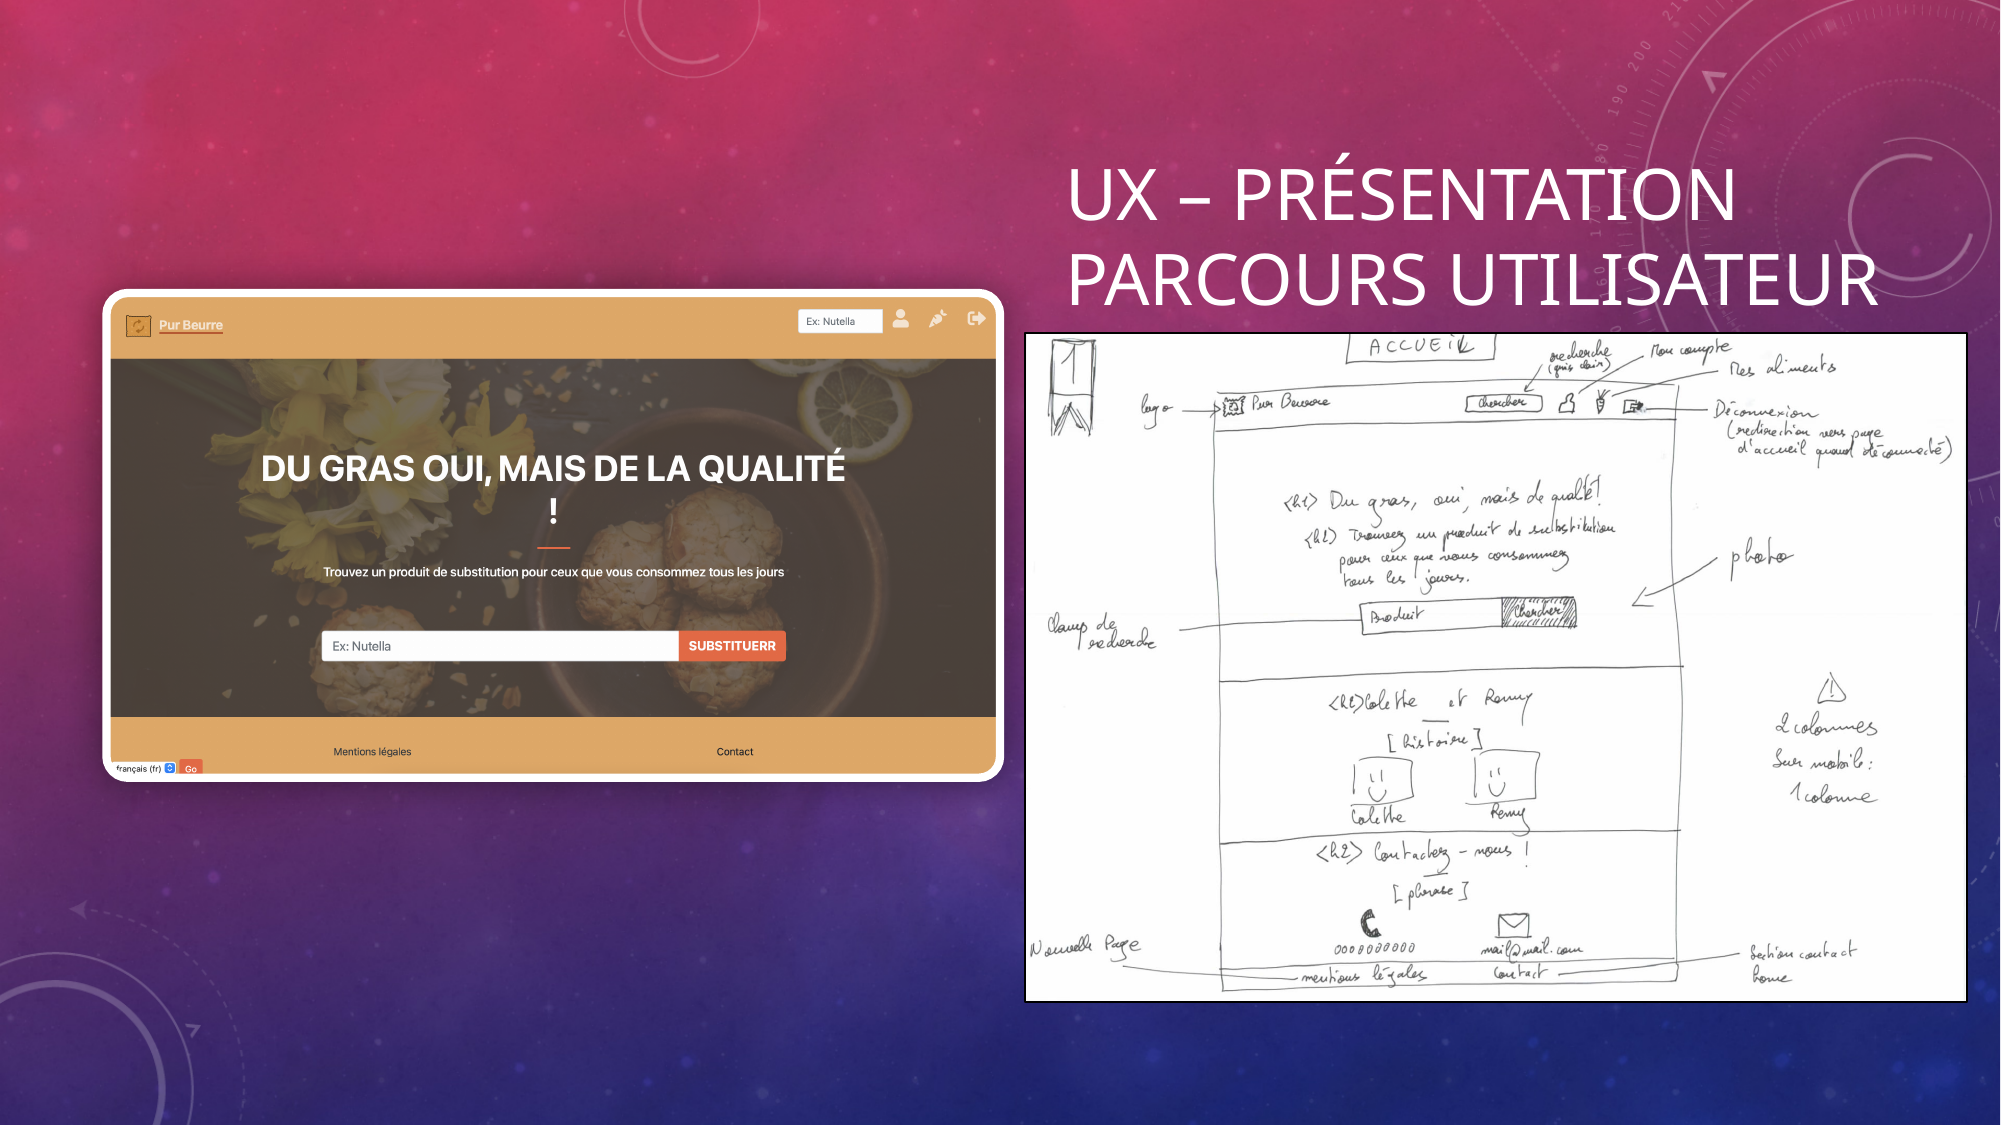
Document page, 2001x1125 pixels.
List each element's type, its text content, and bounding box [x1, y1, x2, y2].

title UX – Présentation parcours utilisateur [1050, 99, 1895, 332]
picture [0, 0, 2001, 1125]
